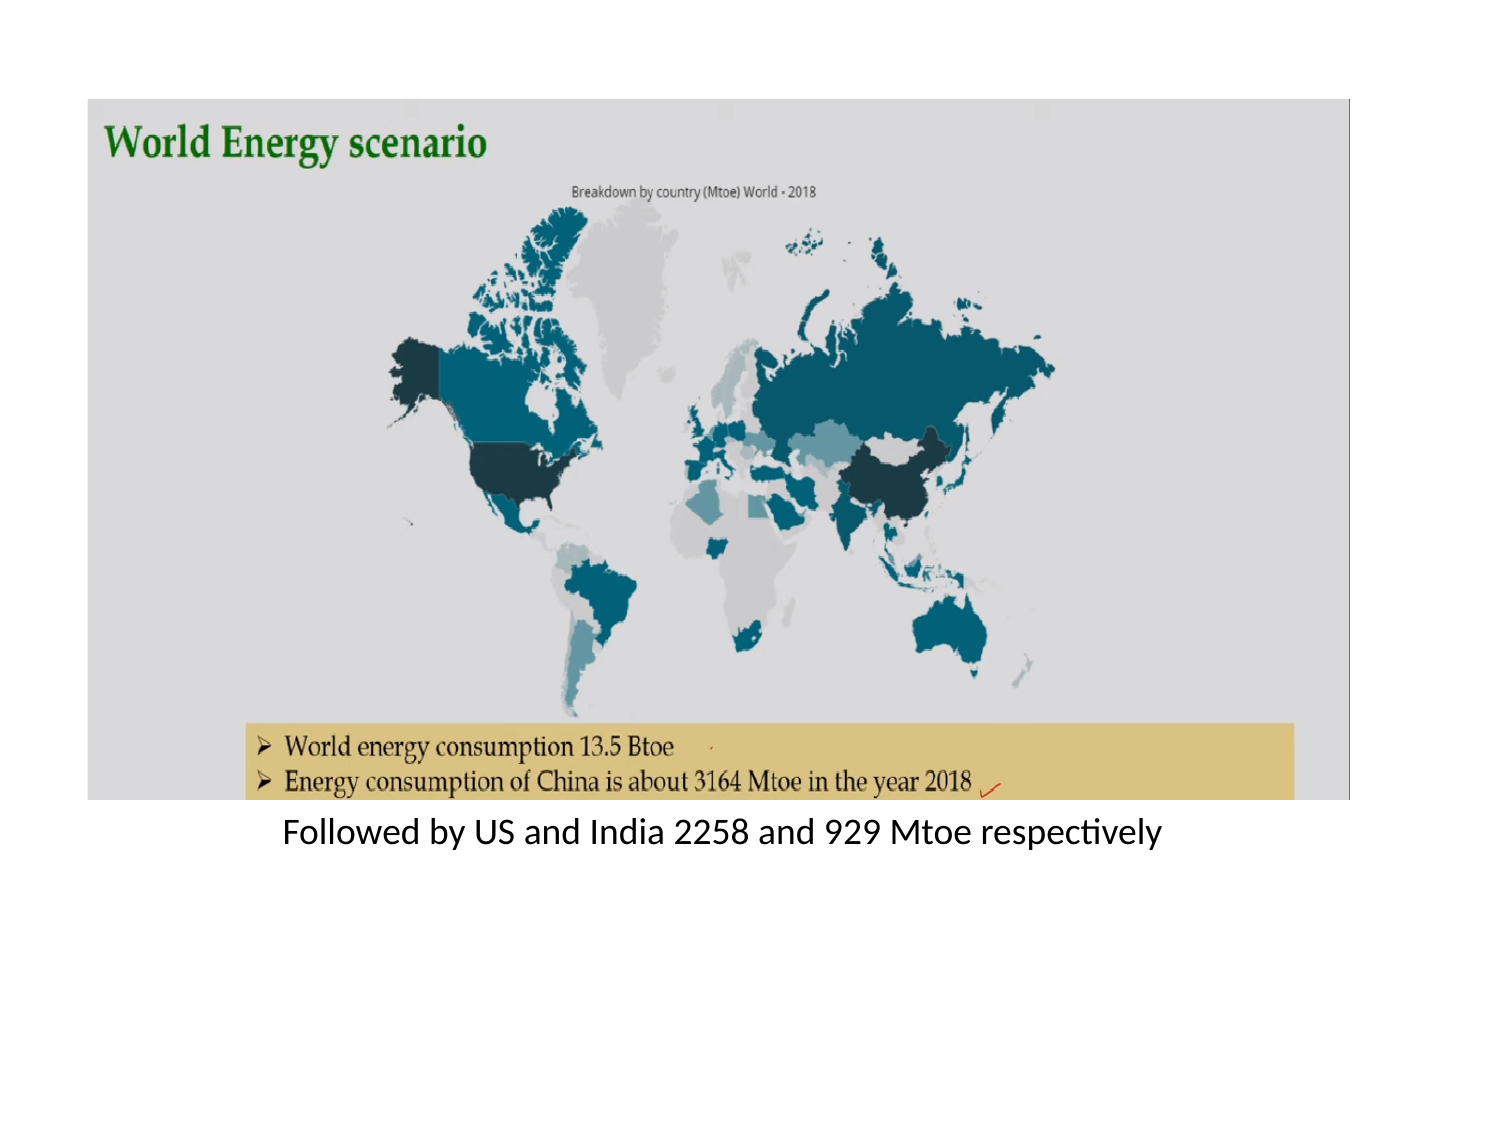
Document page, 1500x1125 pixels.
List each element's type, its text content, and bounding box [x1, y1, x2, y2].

picture [87, 99, 1351, 801]
text_box Followed by US and India 2258 and 929 Mtoe respectively [267, 809, 1179, 860]
